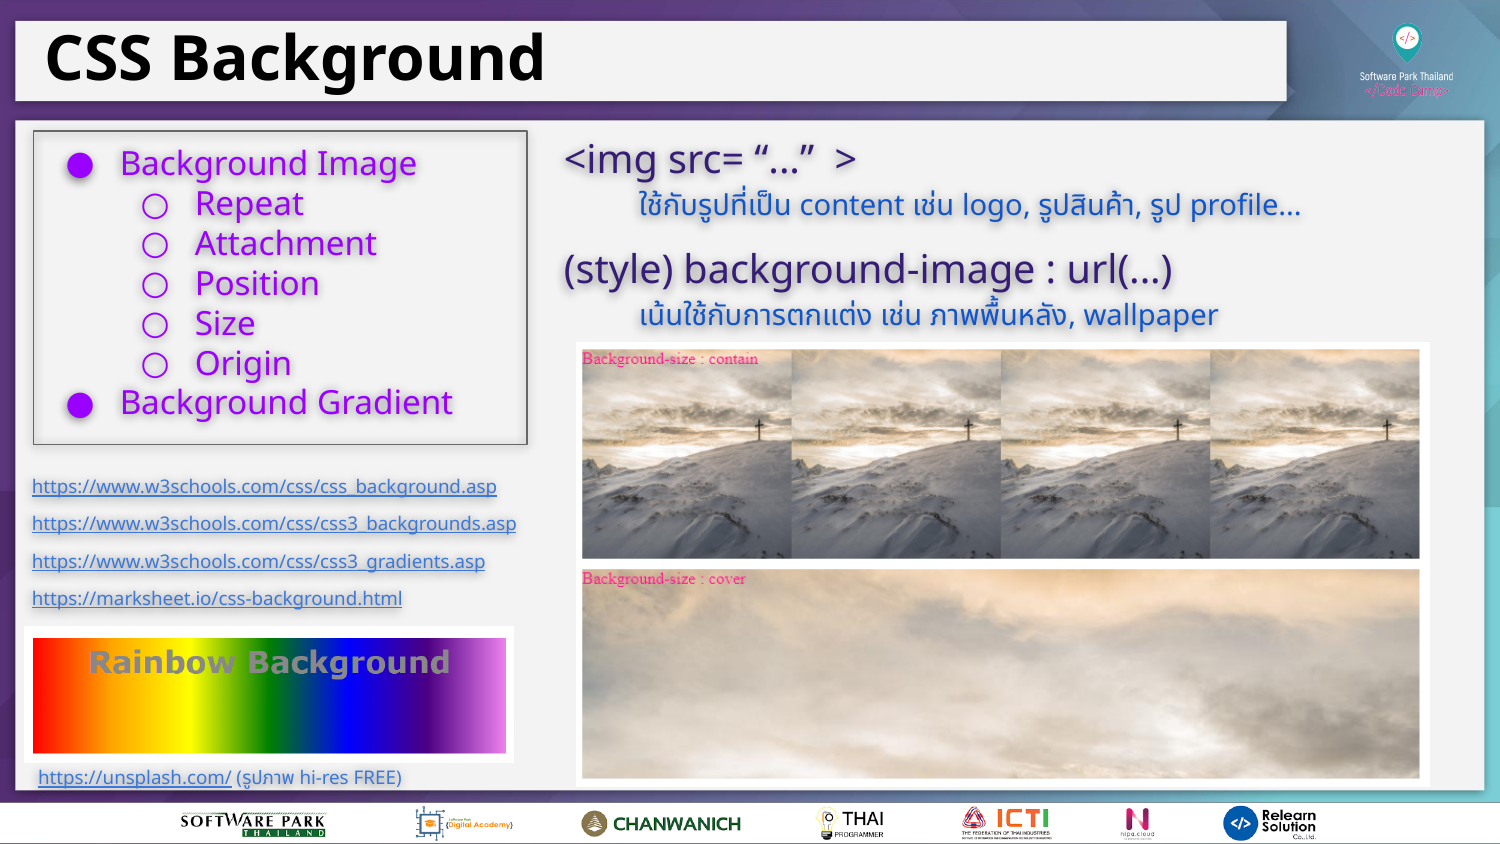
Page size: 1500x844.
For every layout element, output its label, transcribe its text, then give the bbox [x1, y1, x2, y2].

text_box (style) background-image : url(...) เน้นใช้กับการตกแต่ง เช่น ภาพพื้นหลัง, wallpaper [552, 226, 1443, 343]
text_box https://www.w3schools.com/css/css_background.asp [20, 464, 525, 498]
text_box https://www.w3schools.com/css/css3_gradients.asp [20, 539, 553, 573]
picture [0, 0, 1500, 844]
text_box https://www.w3schools.com/css/css3_backgrounds.asp [20, 501, 553, 536]
text_box https://unsplash.com/ (รูปภาพ hi-res FREE) [26, 756, 559, 800]
text_box Background Image Repeat Attachment Position Size Origin Background Gradient [33, 130, 528, 445]
text_box https://marksheet.io/css-background.html [20, 576, 553, 621]
text_box CSS Background [33, 18, 1447, 102]
text_box <img src= “...” > ใช้กับรูปที่เป็น content เช่น logo, รูปสินค้า, รูป profile... [552, 121, 1474, 228]
